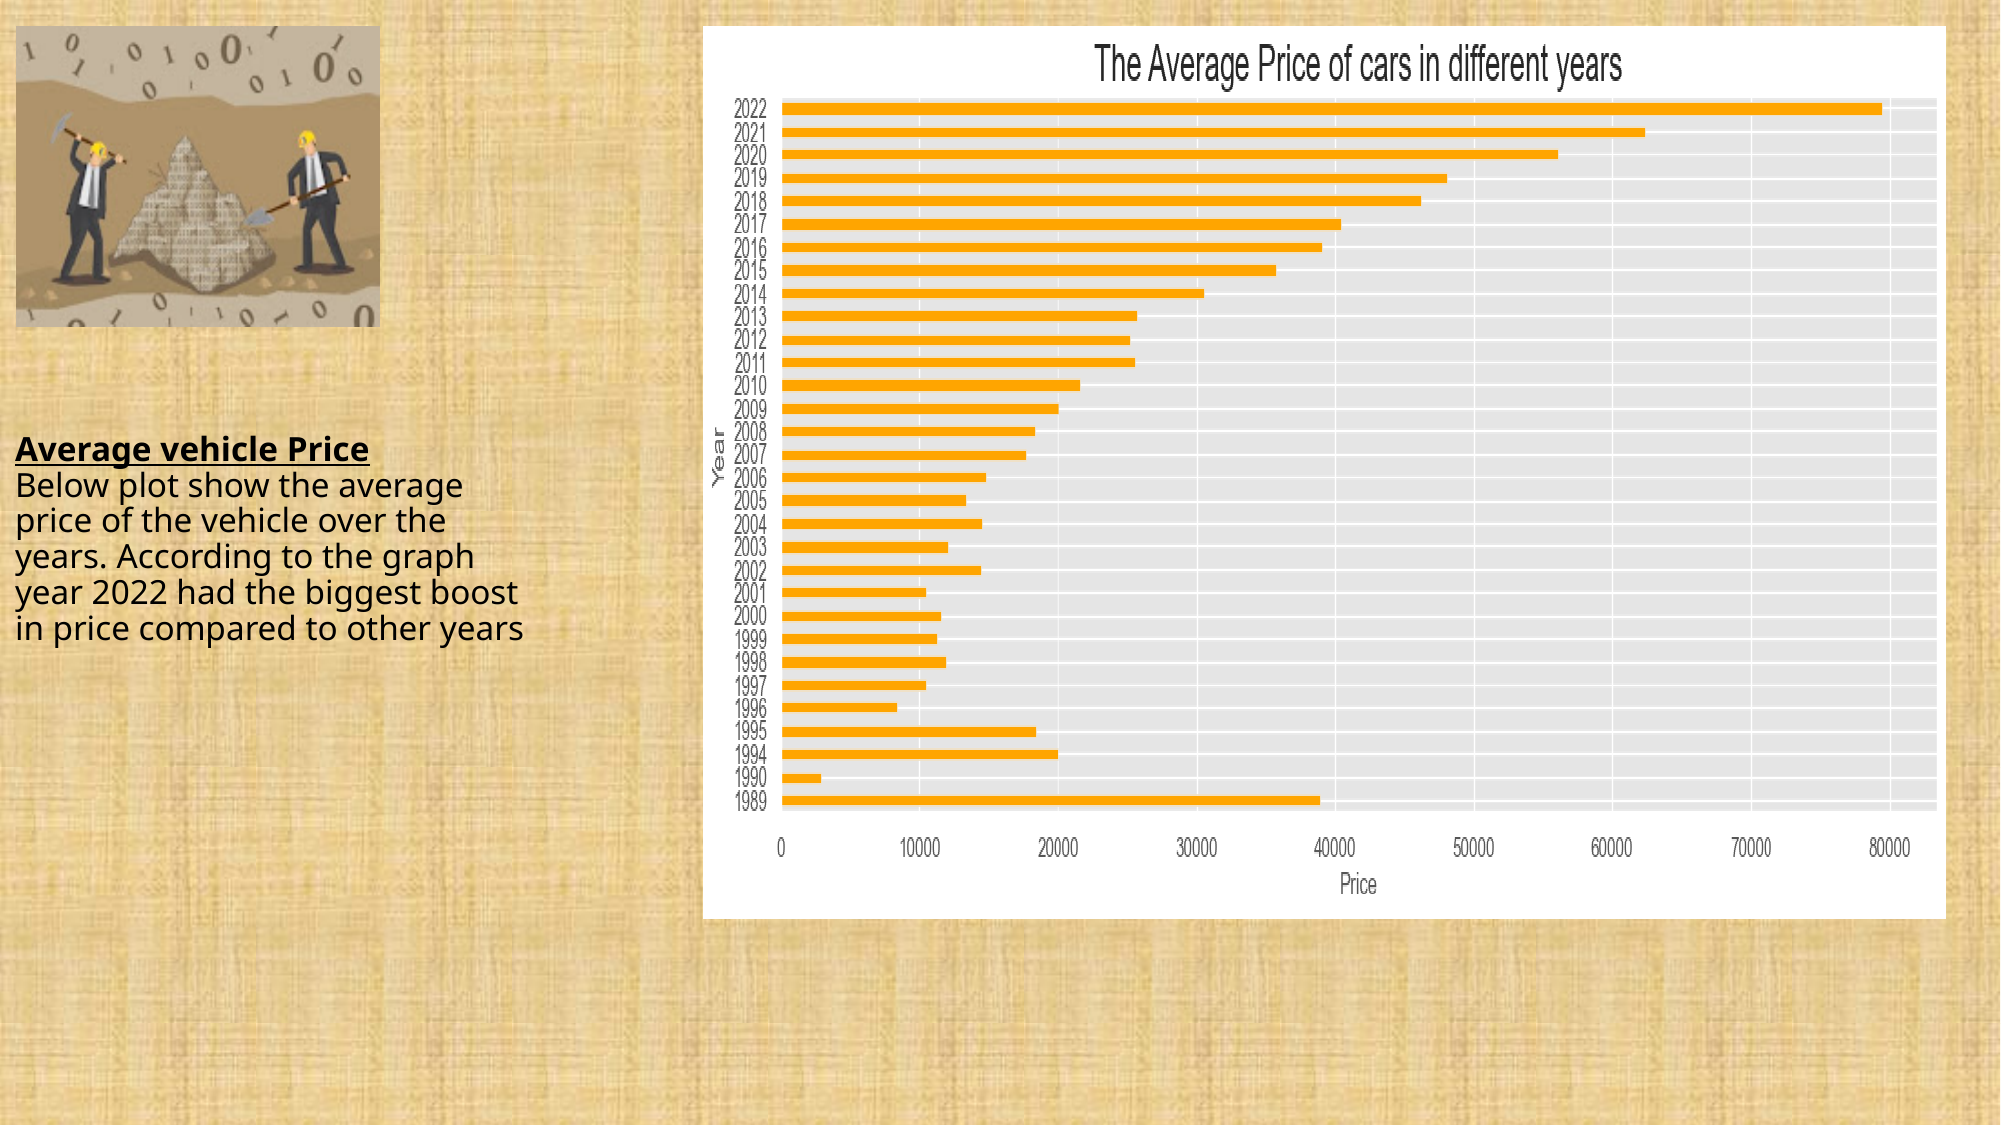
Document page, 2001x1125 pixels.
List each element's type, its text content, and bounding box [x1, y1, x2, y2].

title Average vehicle Price Below plot show the average price of the vehicle over the years. According to the graph year 2022 had the biggest boost in price compared to other years [0, 227, 543, 854]
picture [0, 0, 2001, 1125]
